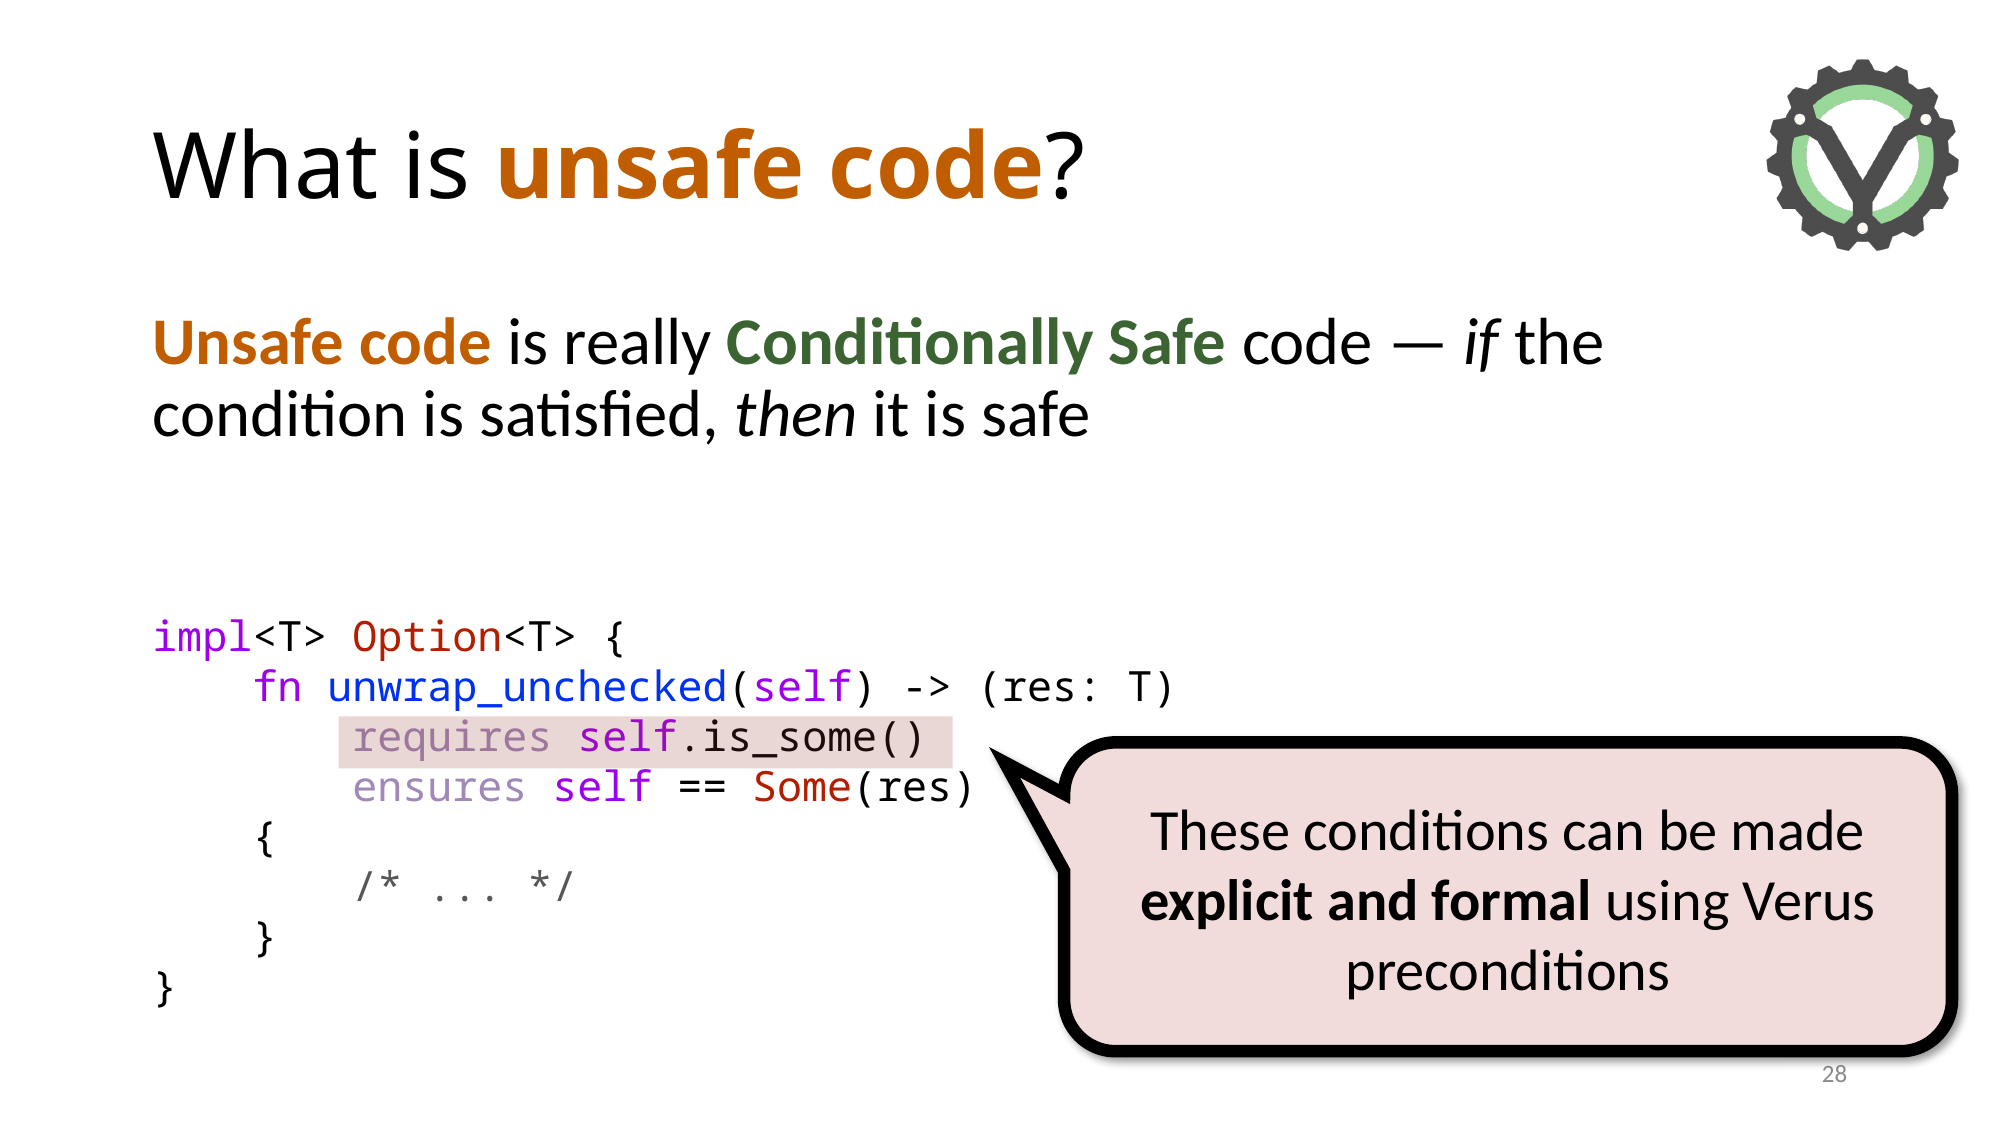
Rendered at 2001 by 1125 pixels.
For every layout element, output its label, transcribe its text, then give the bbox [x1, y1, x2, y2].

title What is unsafe code? [137, 59, 1751, 278]
picture [1766, 59, 1959, 252]
slide_number 28 [1412, 1062, 1863, 1103]
text_box These conditions can be made explicit and formal using Verus preconditions [1001, 741, 1954, 1053]
text_box [337, 715, 954, 769]
text_box impl<T> Option<T> { fn unwrap_unchecked(self) -> (res: T) requires self.is_some() ensures self == Some(res) { /* ... */ } } [137, 602, 1751, 1018]
list Unsafe code is really Conditionally Safe code — if the condition is satisfied, then it is safe [137, 299, 1808, 740]
